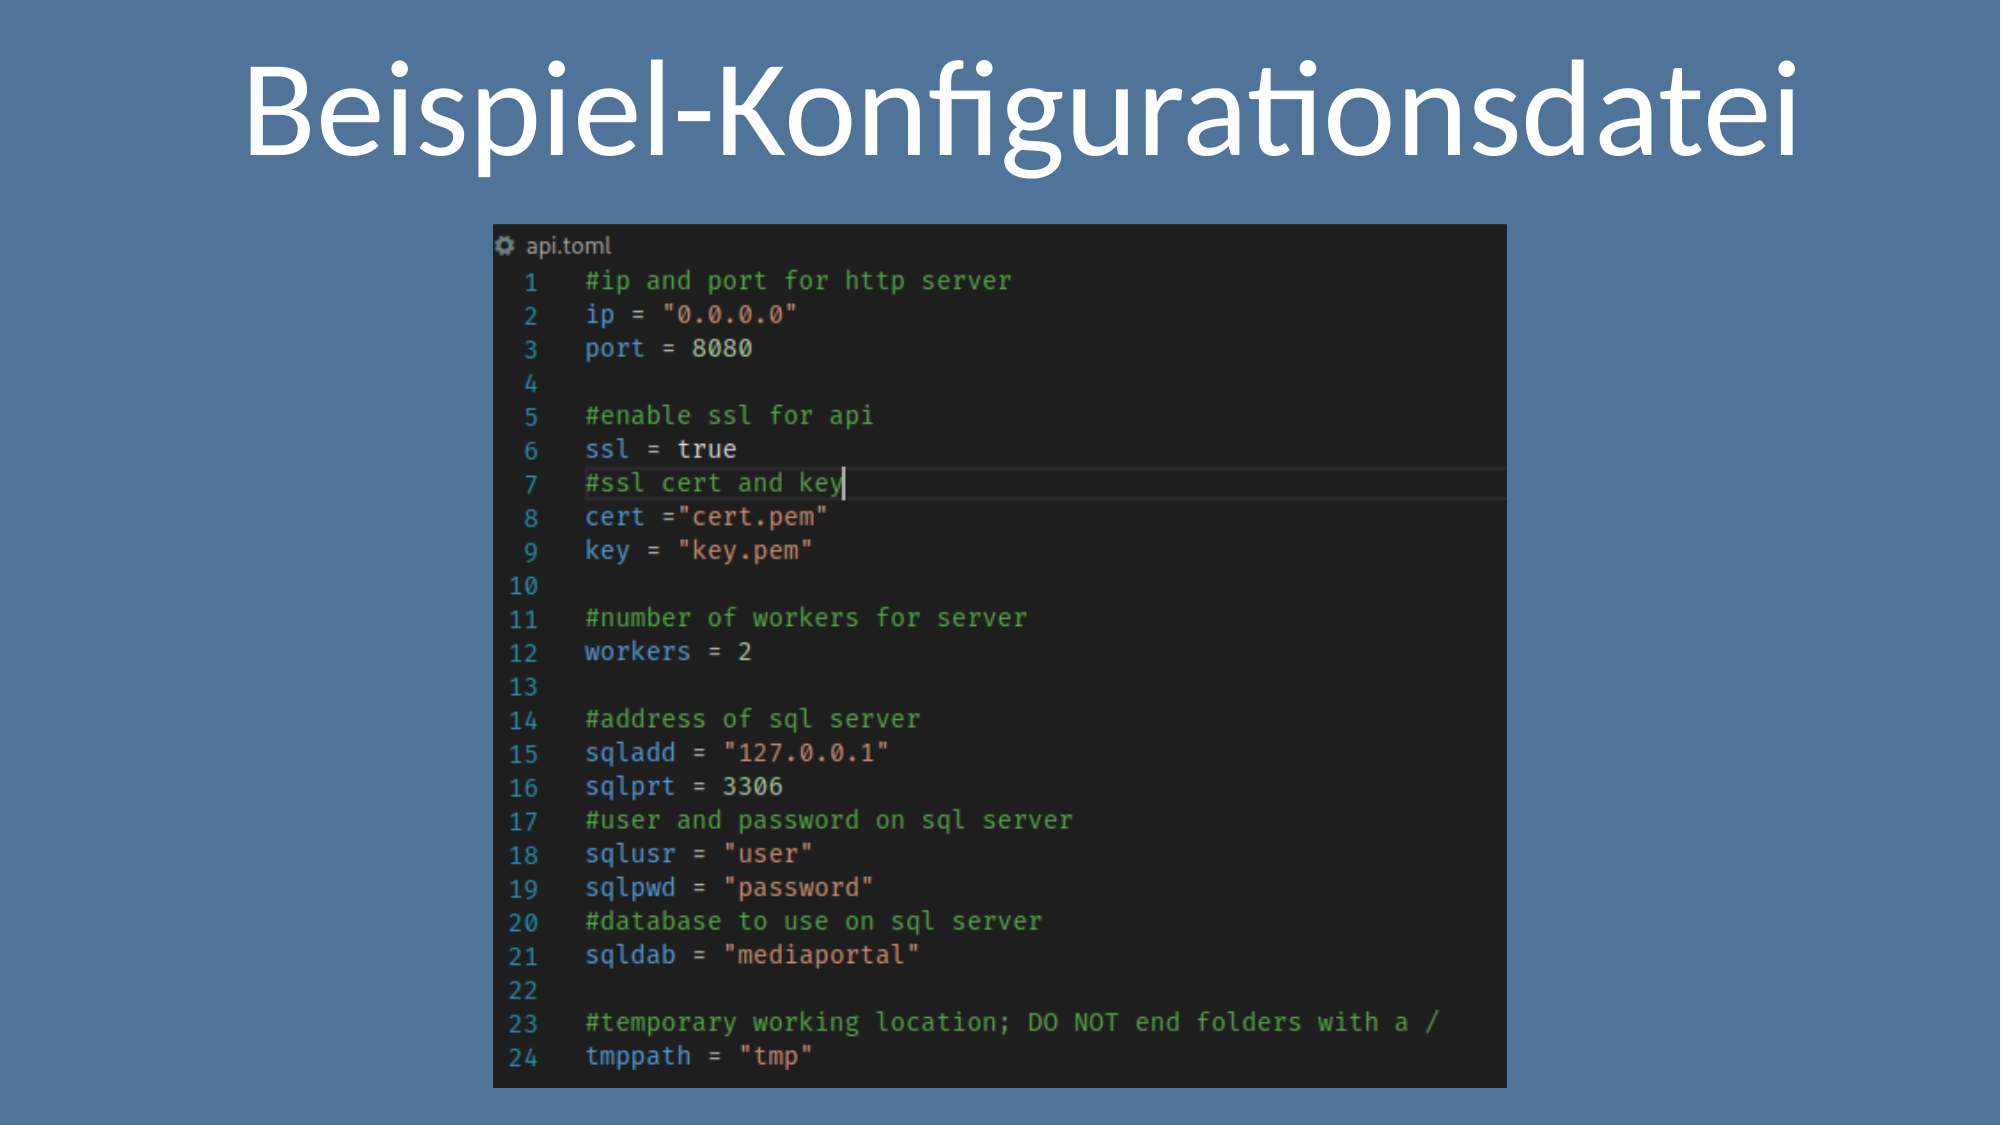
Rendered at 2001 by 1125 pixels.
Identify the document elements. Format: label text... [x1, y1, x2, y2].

picture [492, 224, 1507, 1088]
list Beispiel-Konfigurationsdatei [115, 48, 1930, 290]
